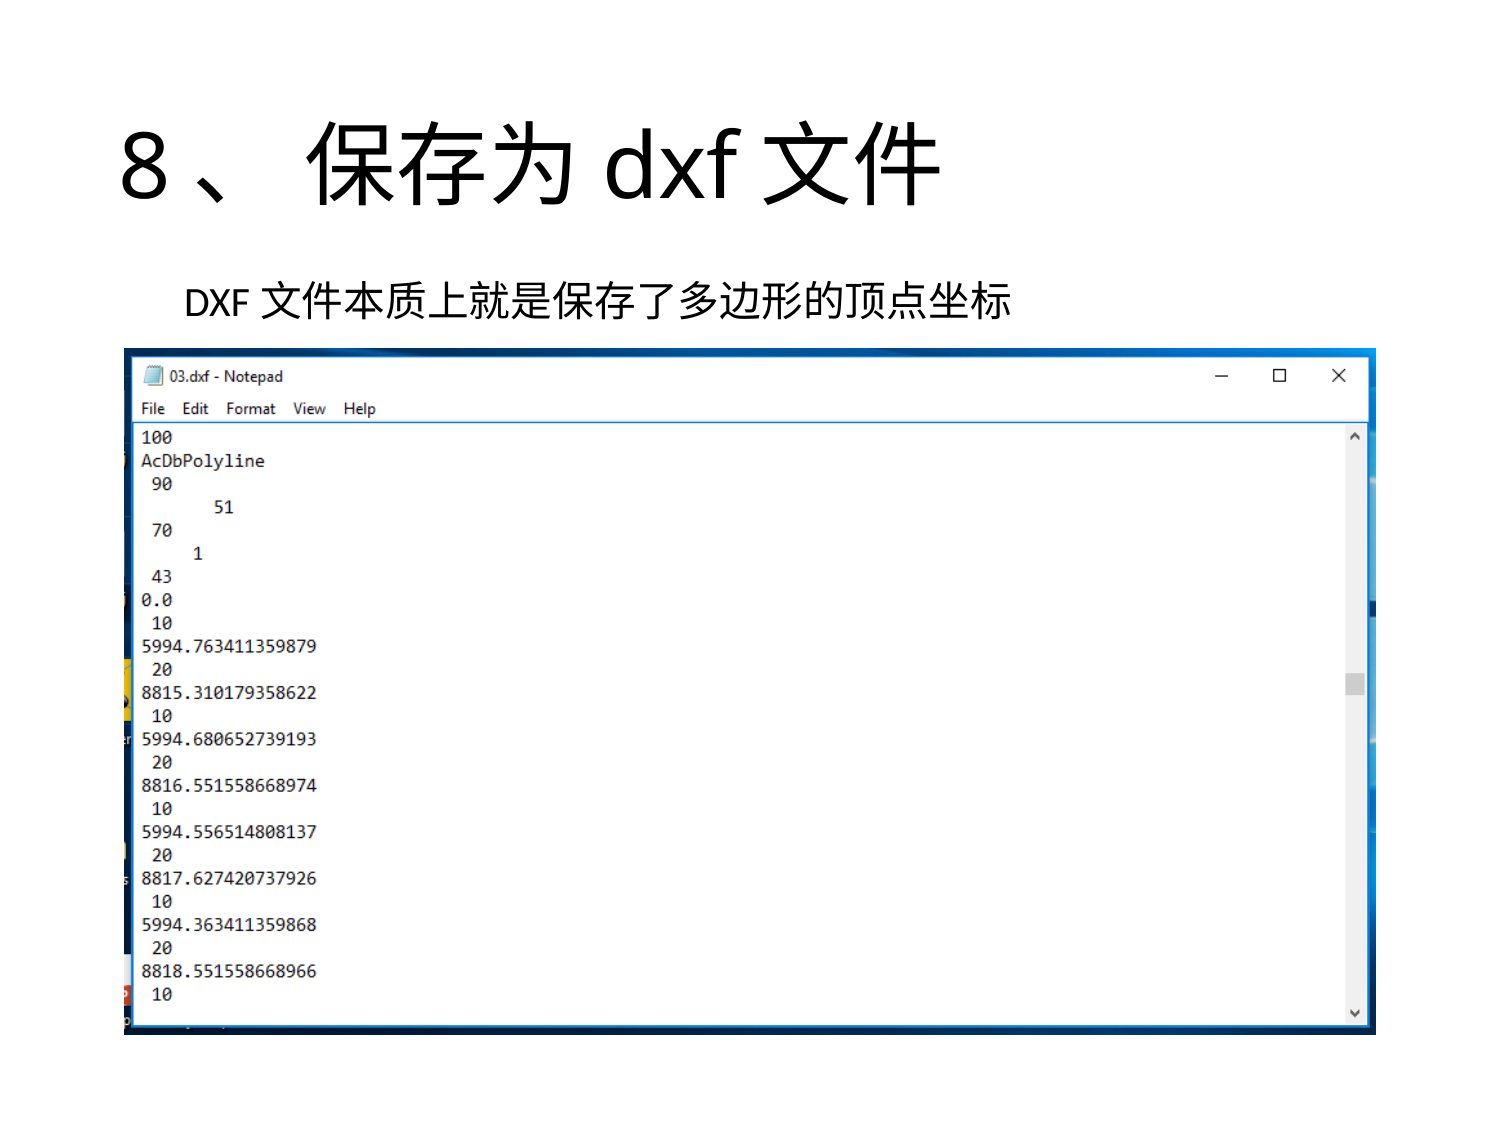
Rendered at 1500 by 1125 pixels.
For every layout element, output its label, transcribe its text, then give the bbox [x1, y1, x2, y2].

picture [124, 348, 1376, 1035]
text_box DXF文件本质上就是保存了多边形的顶点坐标 [169, 267, 1027, 333]
title 8、 保存为dxf文件 [103, 59, 1397, 278]
